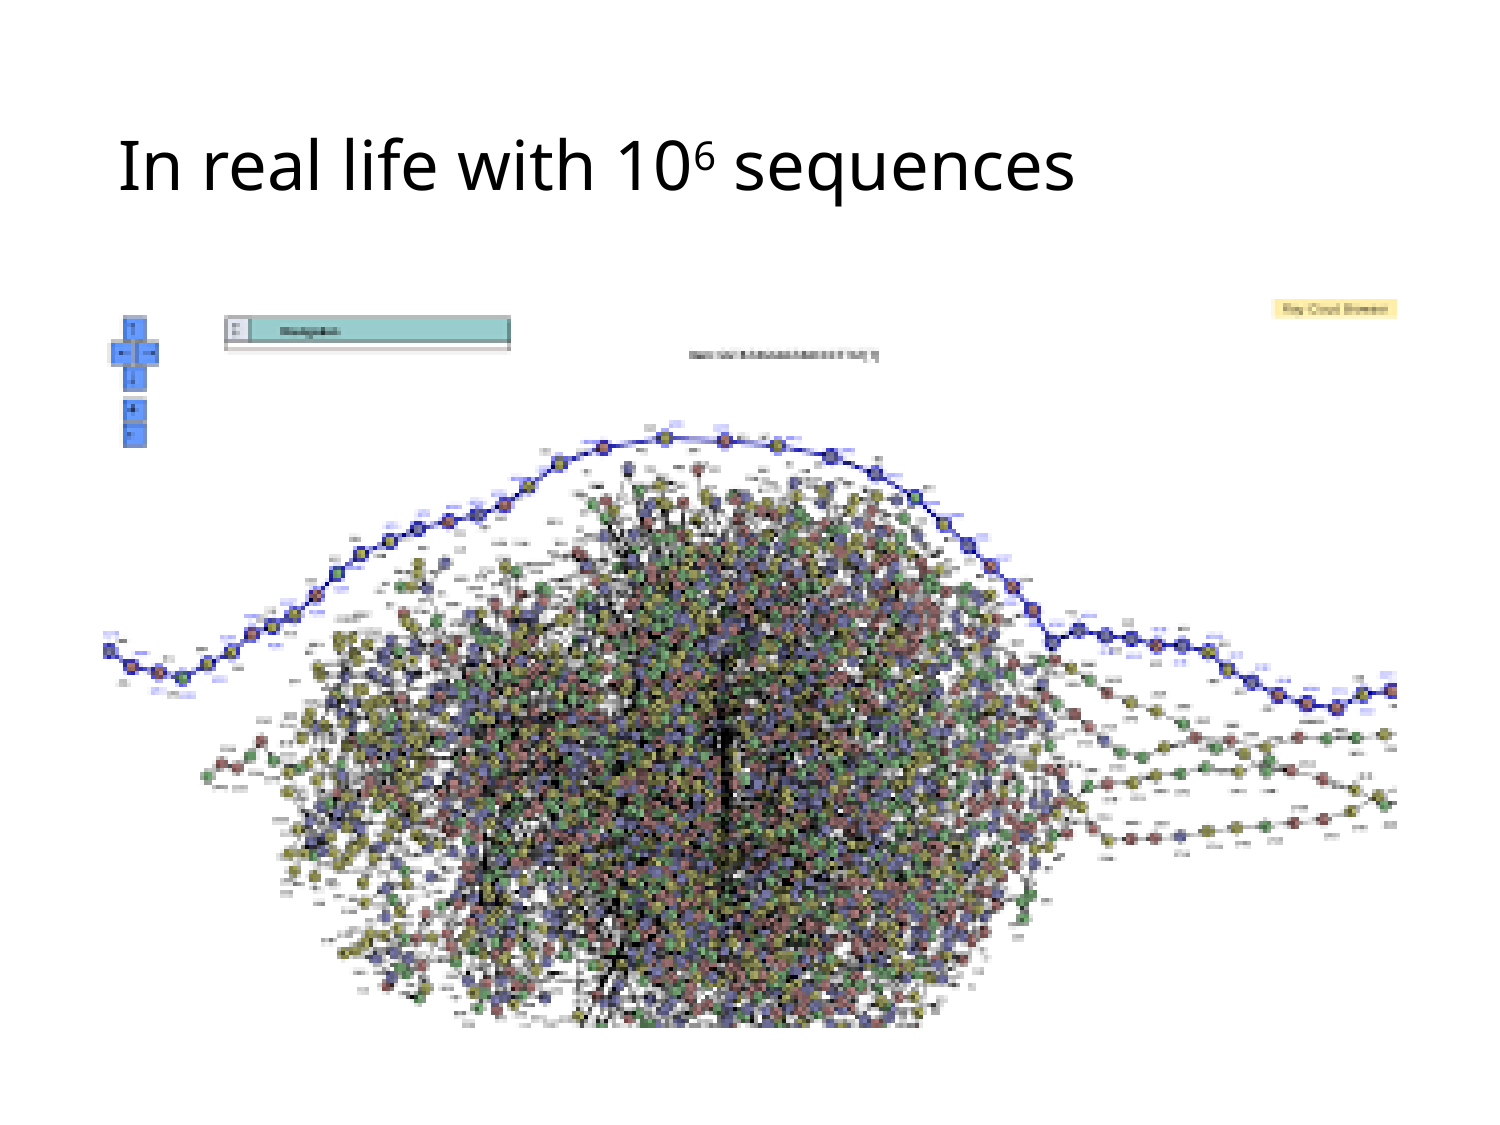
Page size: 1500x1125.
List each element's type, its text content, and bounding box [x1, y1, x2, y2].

title In real life with 106 sequences [103, 59, 1397, 278]
picture [103, 299, 1397, 1028]
